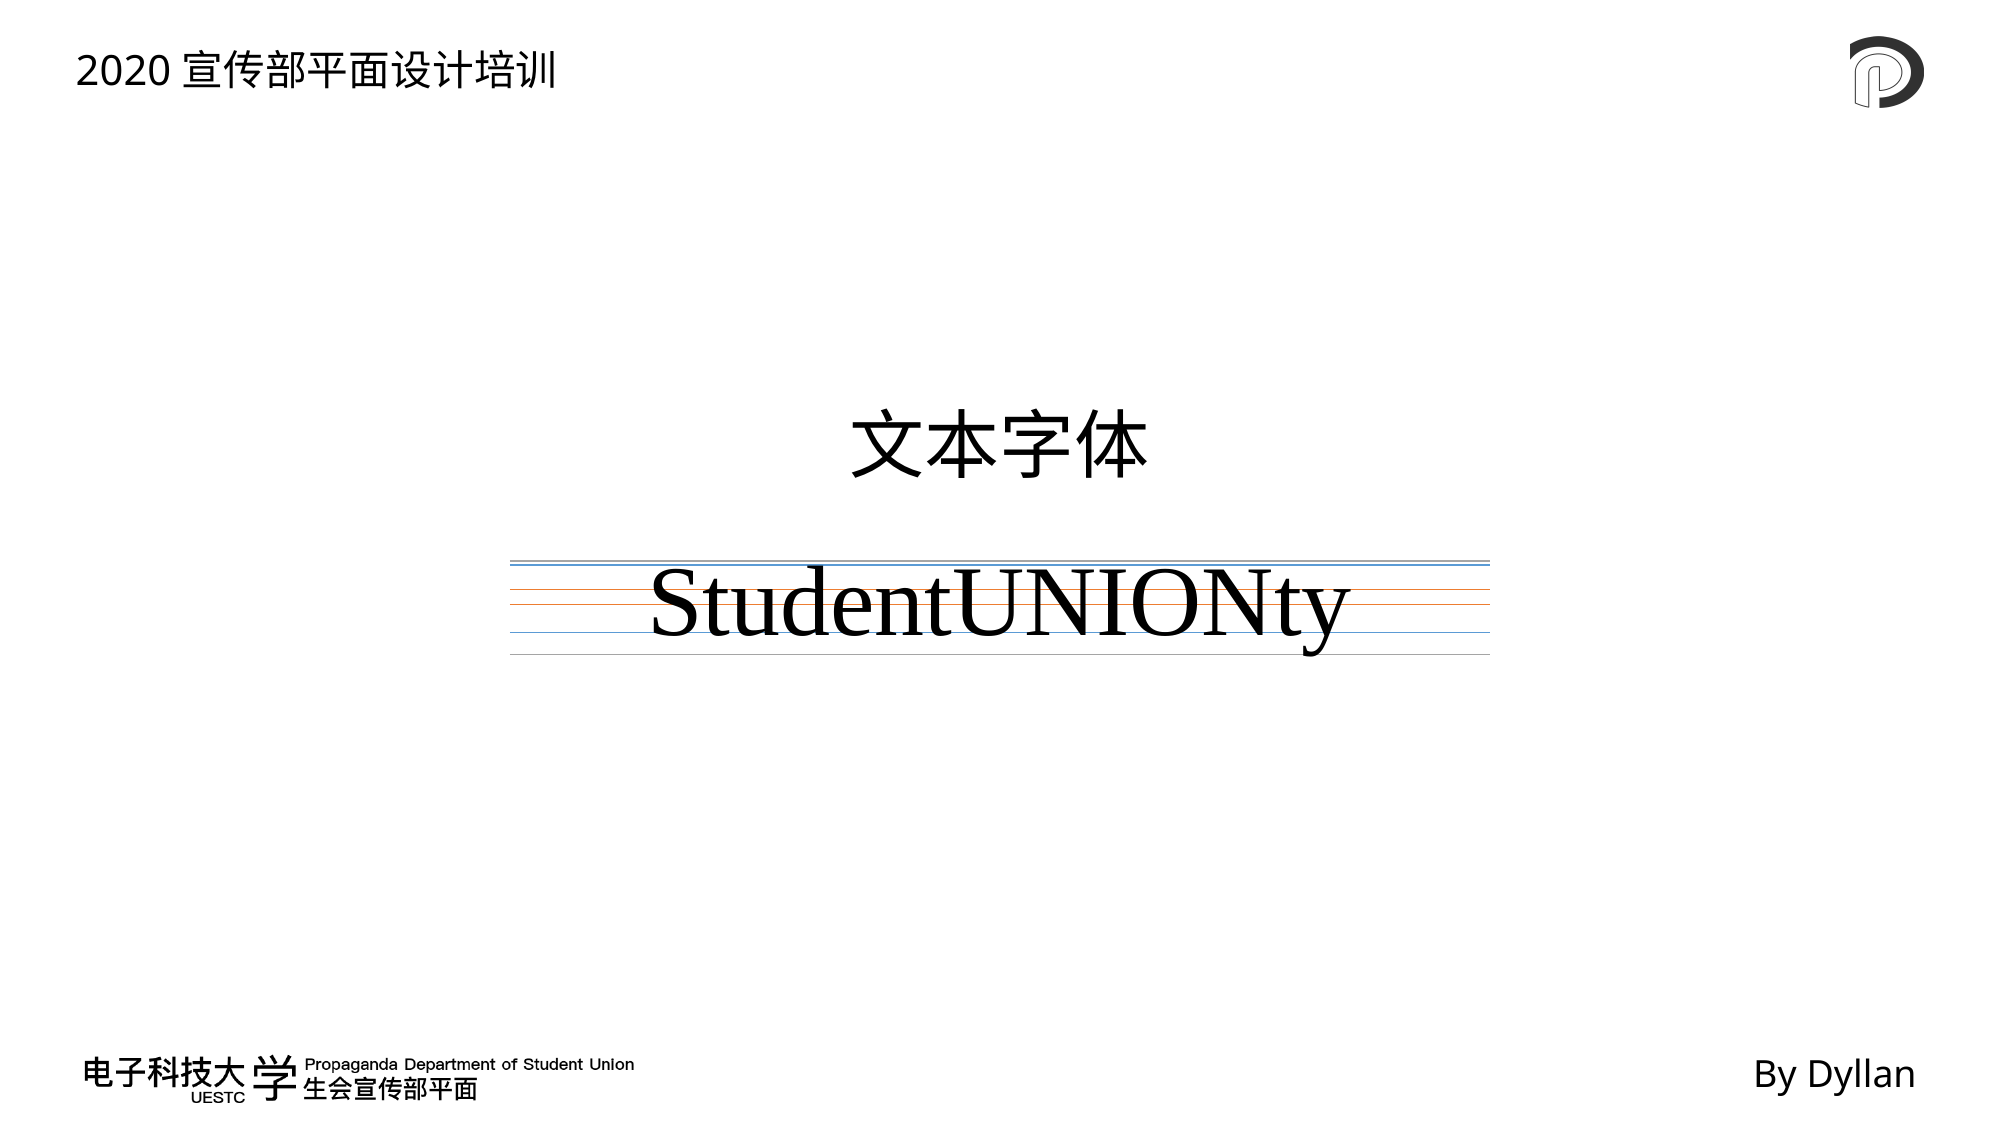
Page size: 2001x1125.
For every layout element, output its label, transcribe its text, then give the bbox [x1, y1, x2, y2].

text_box 2020宣传部平面设计培训 [60, 36, 1284, 102]
text_box StudentUNIONty [321, 527, 1678, 663]
picture [1850, 36, 1924, 108]
text_box By Dyllan [1738, 1042, 1958, 1102]
text_box 文本字体 [835, 389, 1165, 495]
picture [60, 1035, 845, 1125]
